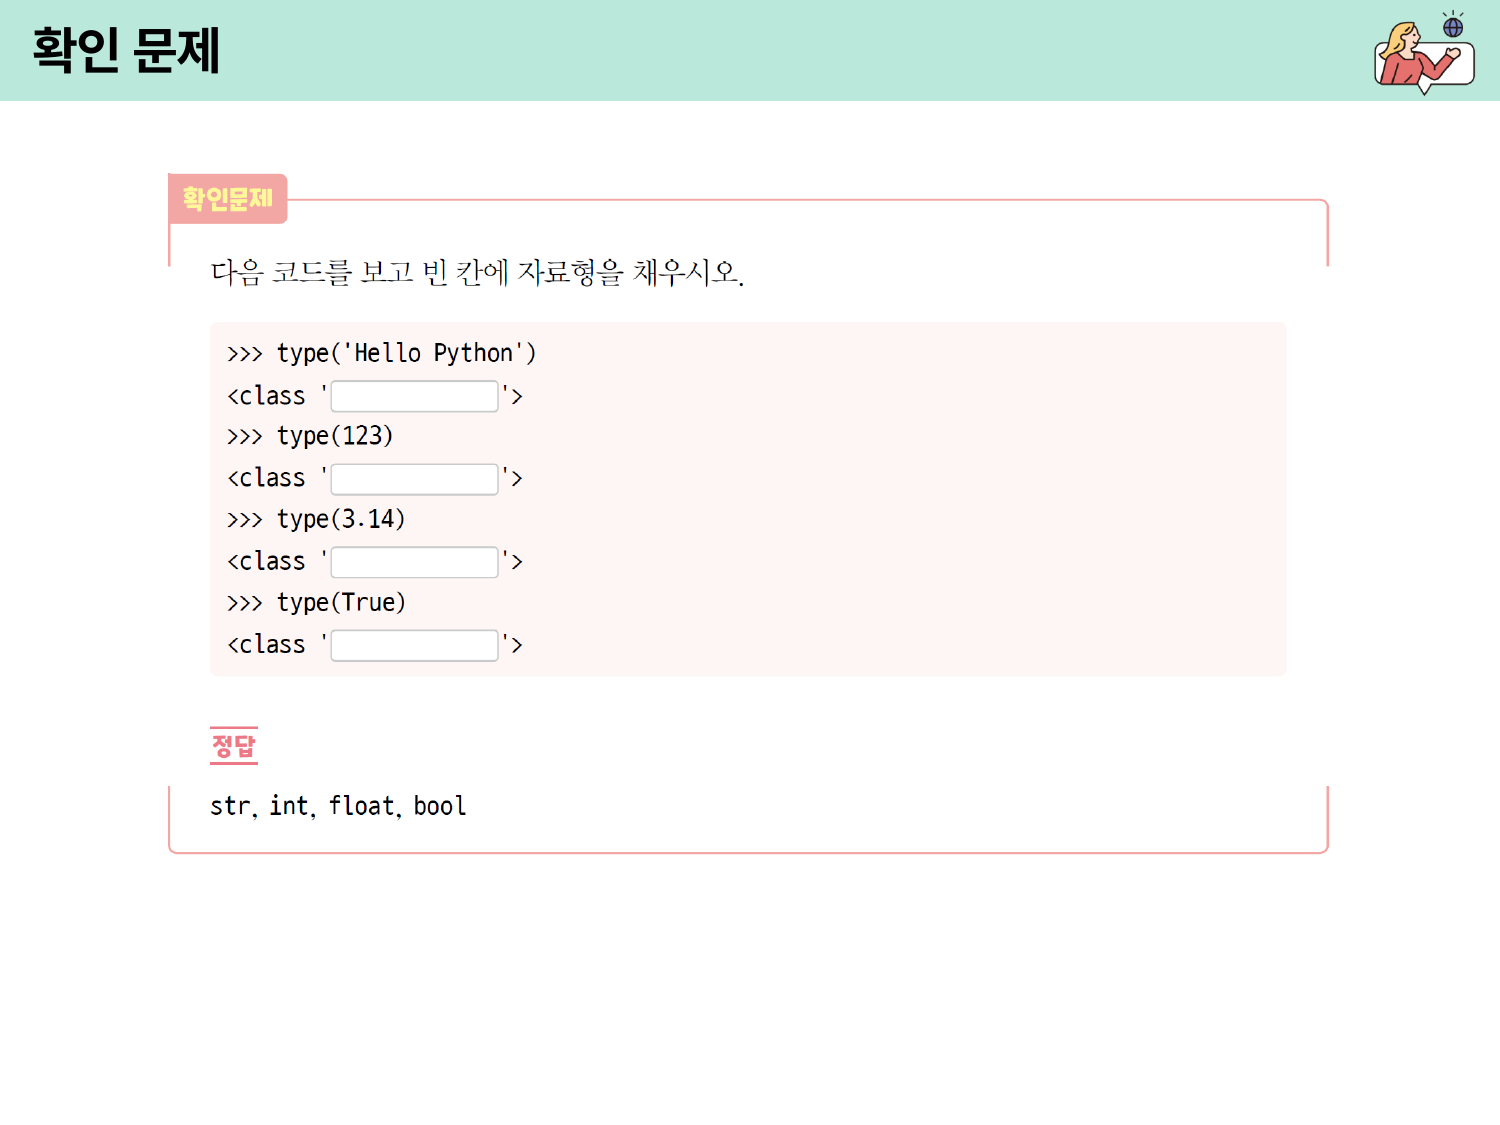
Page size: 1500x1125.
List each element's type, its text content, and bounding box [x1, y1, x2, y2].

title 확인 문제 [17, 10, 1295, 89]
picture [1359, 0, 1500, 97]
picture [166, 172, 1334, 861]
